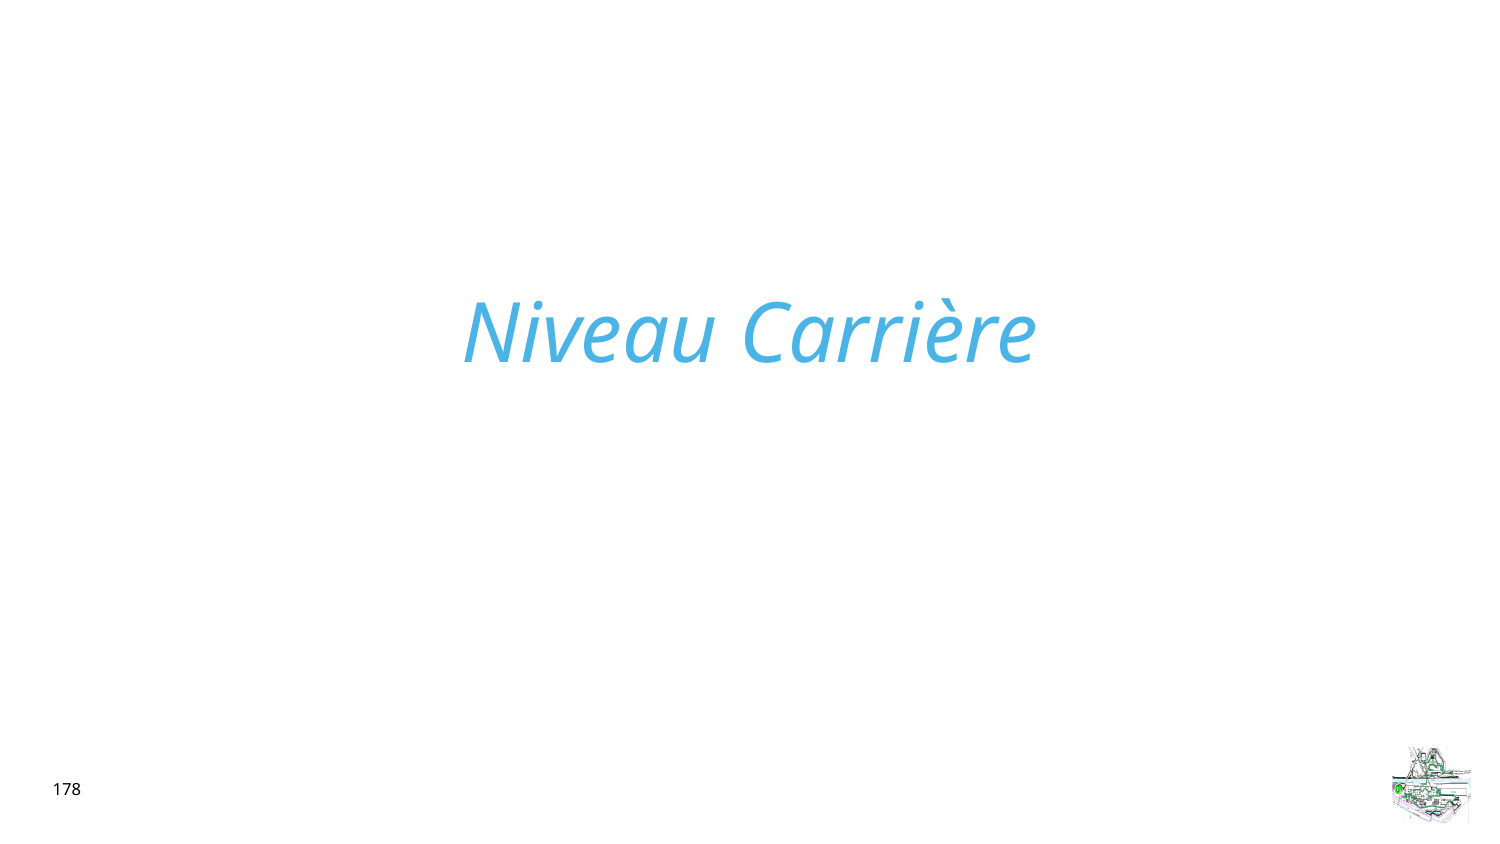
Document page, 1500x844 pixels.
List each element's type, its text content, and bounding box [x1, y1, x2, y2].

text_box Niveau Carrière [171, 271, 1329, 591]
picture [1388, 740, 1471, 824]
text_box [224, 293, 1276, 551]
